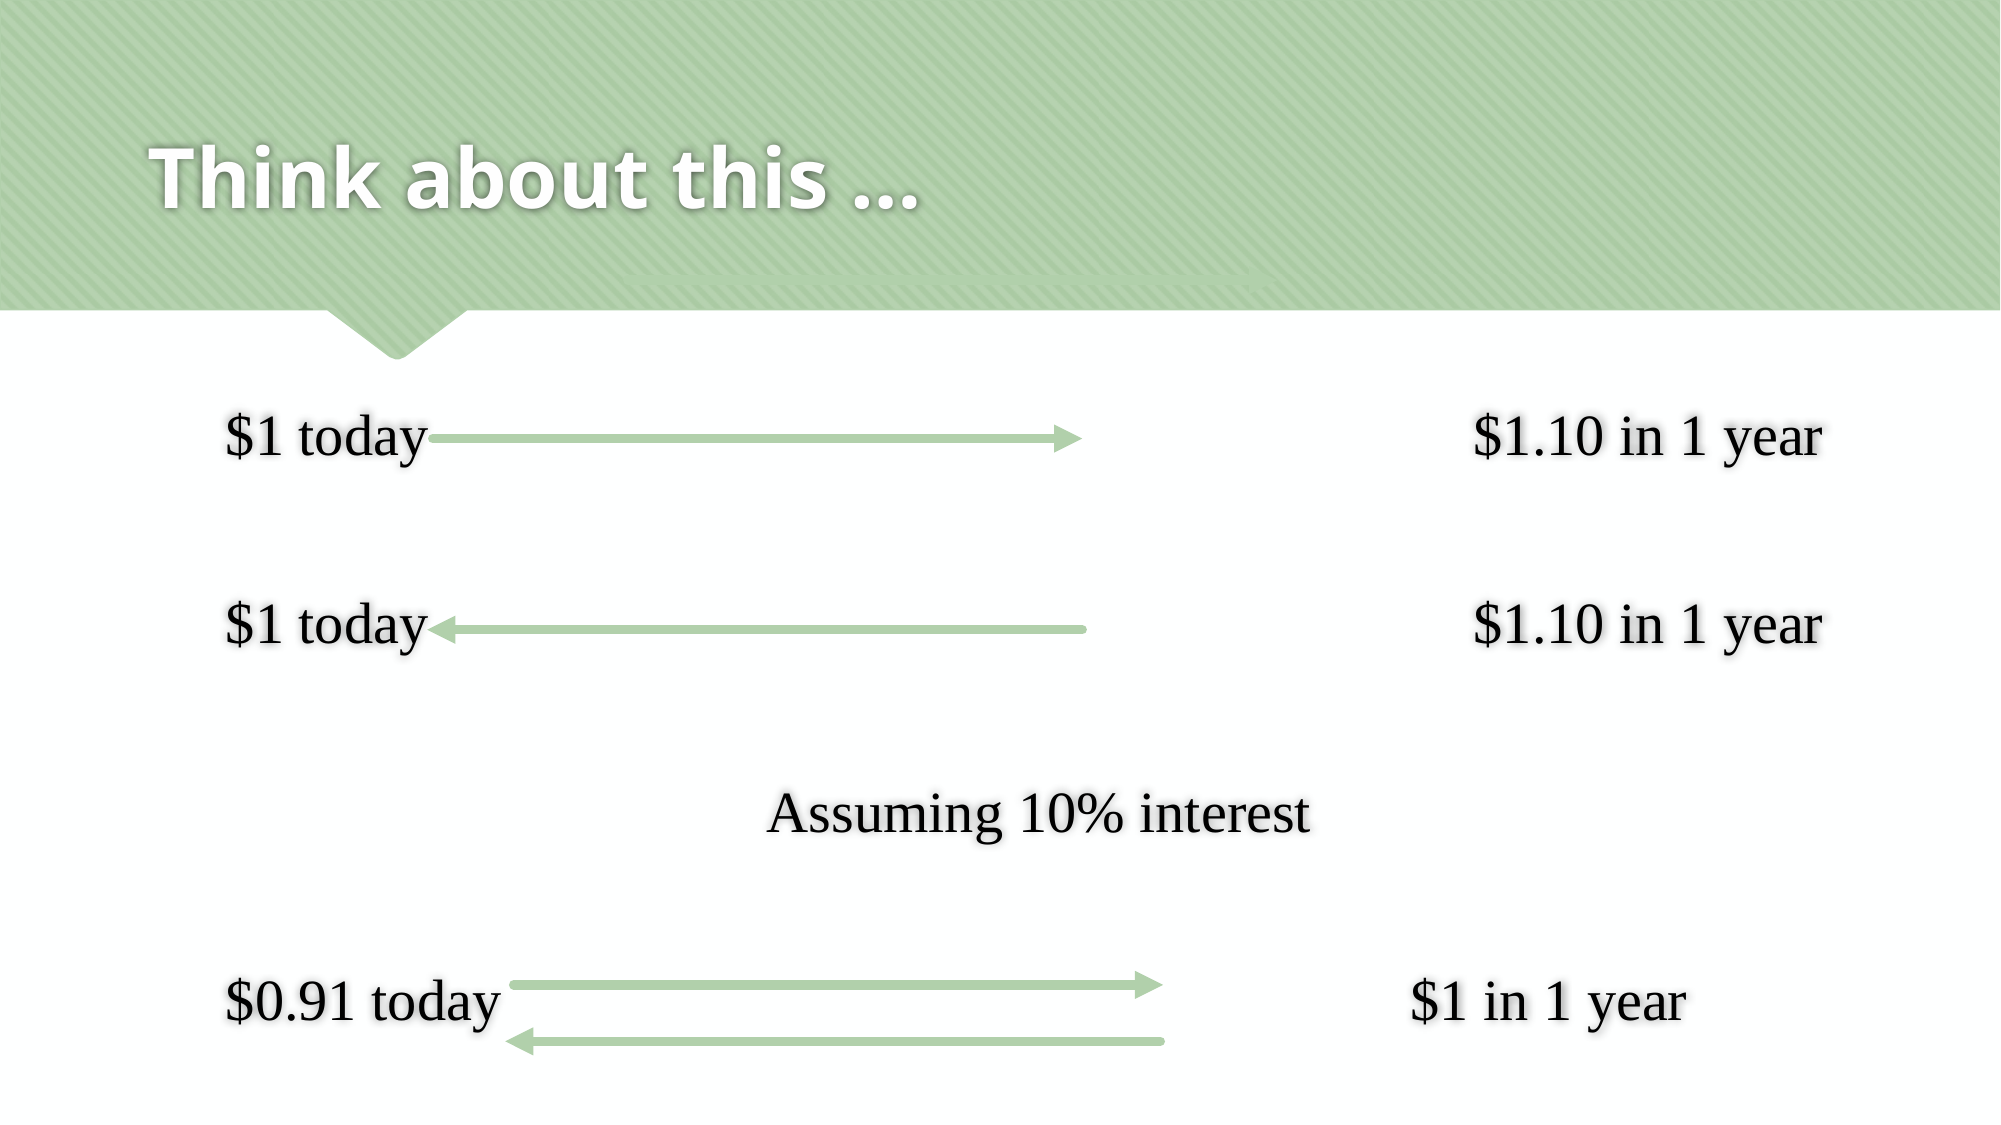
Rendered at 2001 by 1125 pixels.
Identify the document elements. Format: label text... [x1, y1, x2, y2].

title Think about this … [132, 73, 1868, 233]
list $1 today $1.10 in 1 year $1 today $1.10 in 1 year Assuming 10% interest $0.91 today $1 in 1 year [135, 389, 1868, 1125]
text_box [627, 432, 1459, 628]
